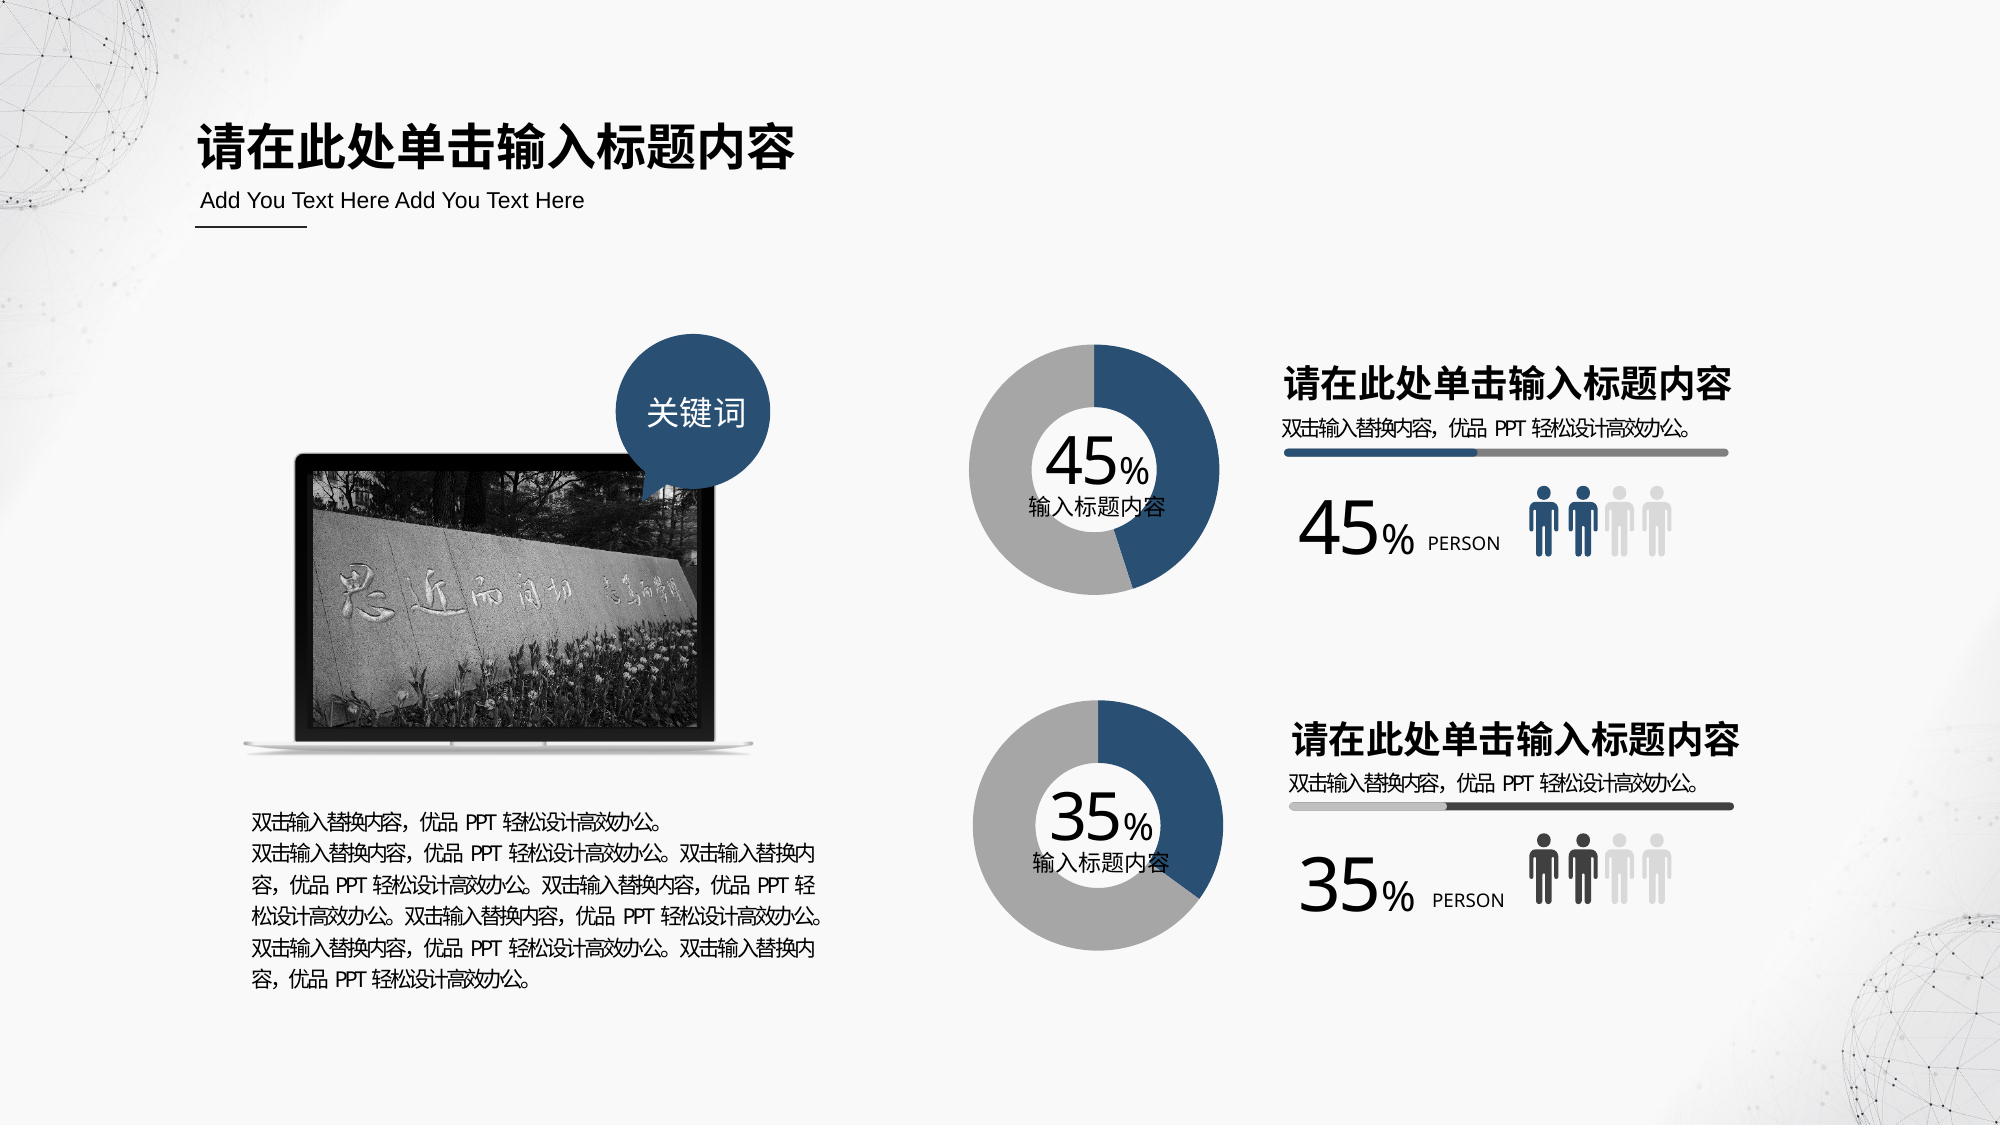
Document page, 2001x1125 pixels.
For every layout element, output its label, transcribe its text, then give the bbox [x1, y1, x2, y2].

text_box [606, 324, 780, 501]
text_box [887, 339, 1301, 601]
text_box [185, 110, 875, 228]
picture [0, 0, 2000, 1125]
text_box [891, 694, 1305, 956]
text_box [1279, 710, 1785, 935]
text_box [1272, 354, 1777, 579]
text_box 双击输入替换内容，优品PPT轻松设计高效办公。 双击输入替换内容，优品PPT轻松设计高效办公。双击输入替换内容，优品PPT轻松设计高效办公。双击输入替换内容，优品PPT轻松设计高效办公。双击输入替换内容，优品PPT轻松设计高效办公。双击输入替换内容，优品PPT轻松设计高效办公。双击输入替换内容，优品PPT轻松设计高效办公。 [236, 796, 828, 1031]
